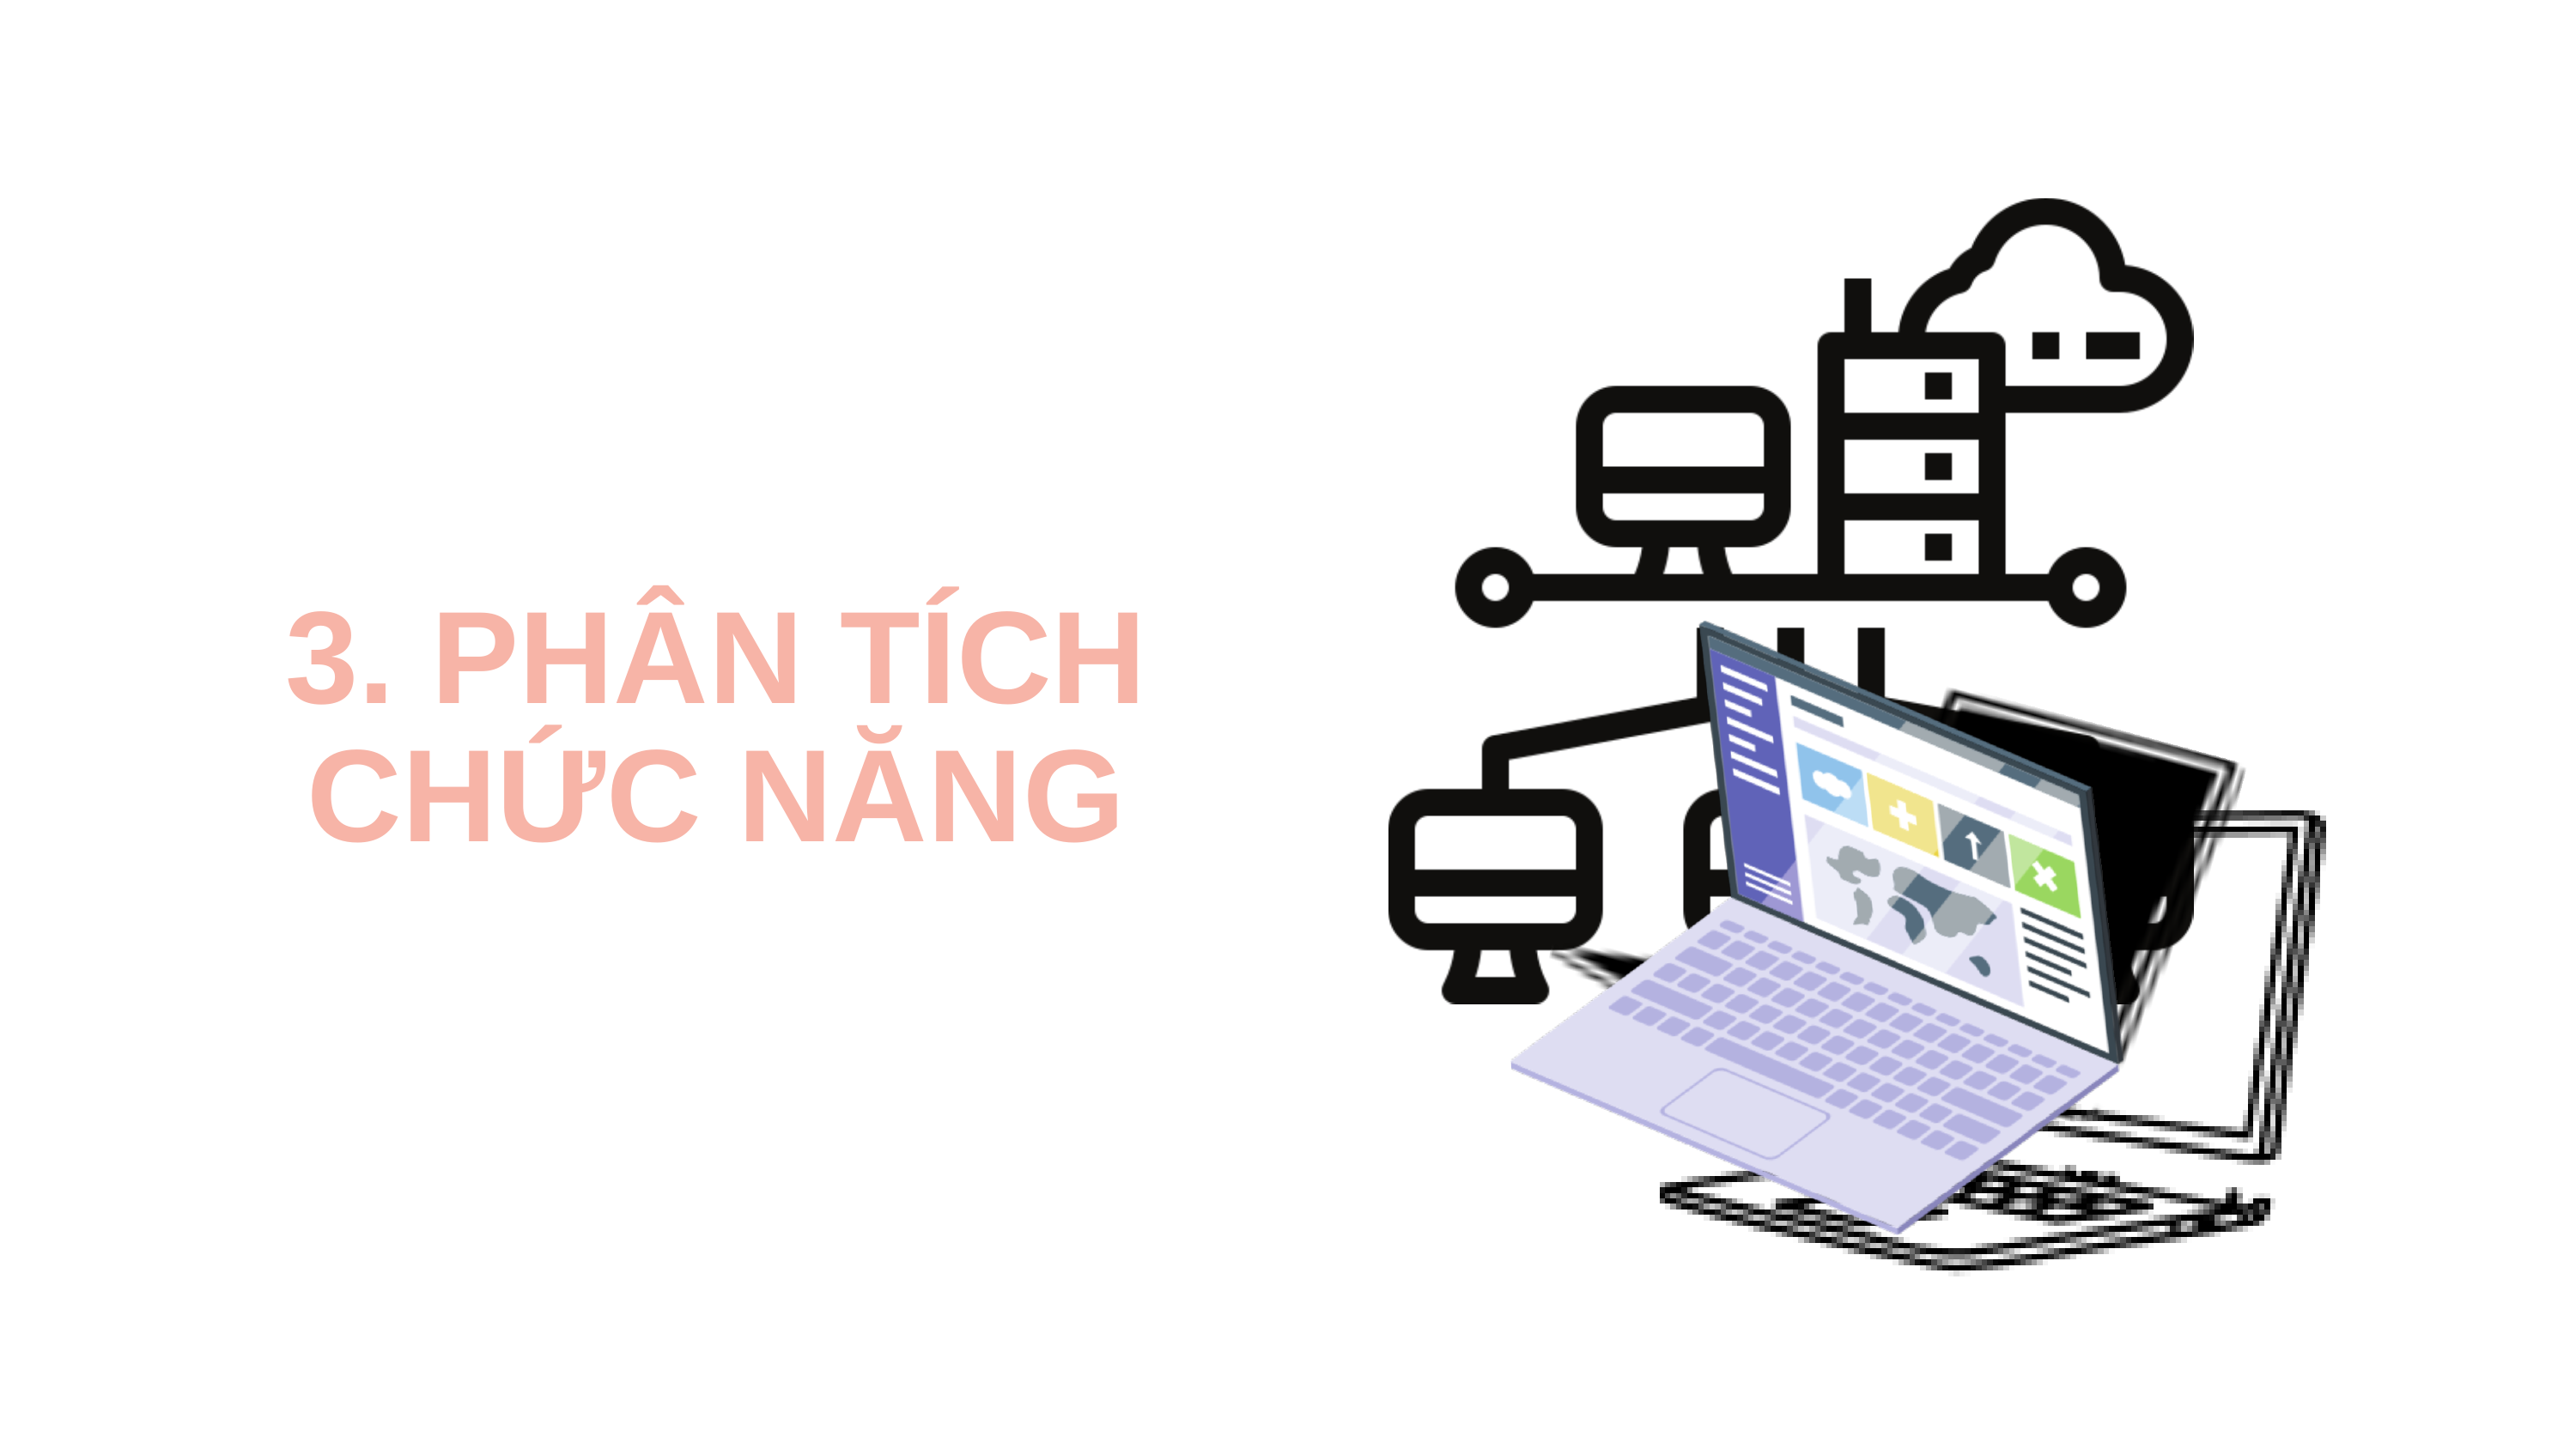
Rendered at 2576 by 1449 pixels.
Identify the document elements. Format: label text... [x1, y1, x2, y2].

text_box 3. PHÂN TÍCH CHỨC NĂNG [144, 591, 1289, 868]
picture [1388, 198, 2326, 1277]
